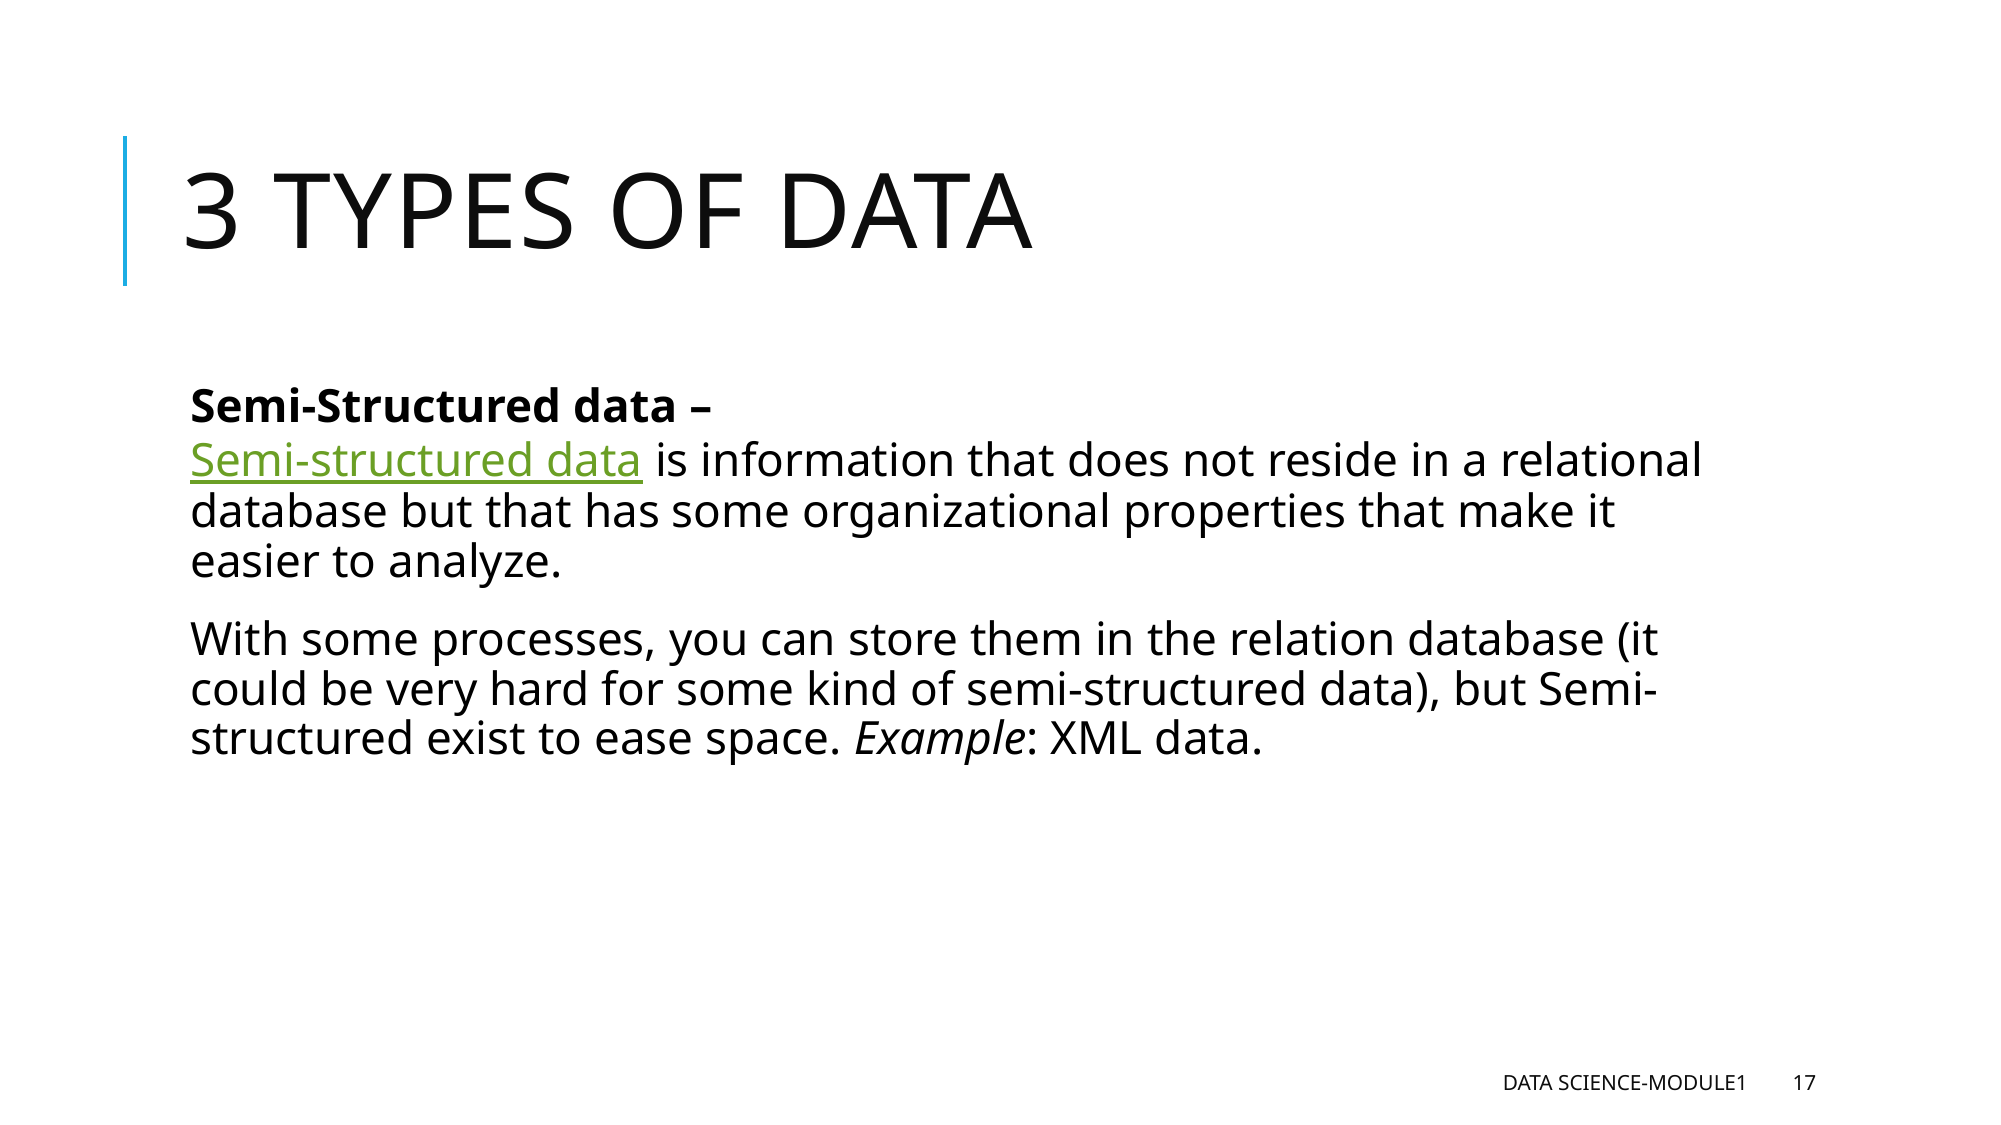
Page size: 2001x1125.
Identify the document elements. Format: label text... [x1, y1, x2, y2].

list Semi-Structured data – Semi-structured data is information that does not reside in a relational database but that has some organizational properties that make it easier to analyze. With some processes, you can store them in the relation database (it could be very hard for some kind of semi-structured data), but Semi-structured exist to ease space. Example: XML data. [168, 375, 1763, 1035]
footer Data Science-Module1 [794, 1061, 1763, 1107]
slide_number 17 [1777, 1061, 1938, 1107]
title 3 types of Data [168, 96, 1763, 342]
